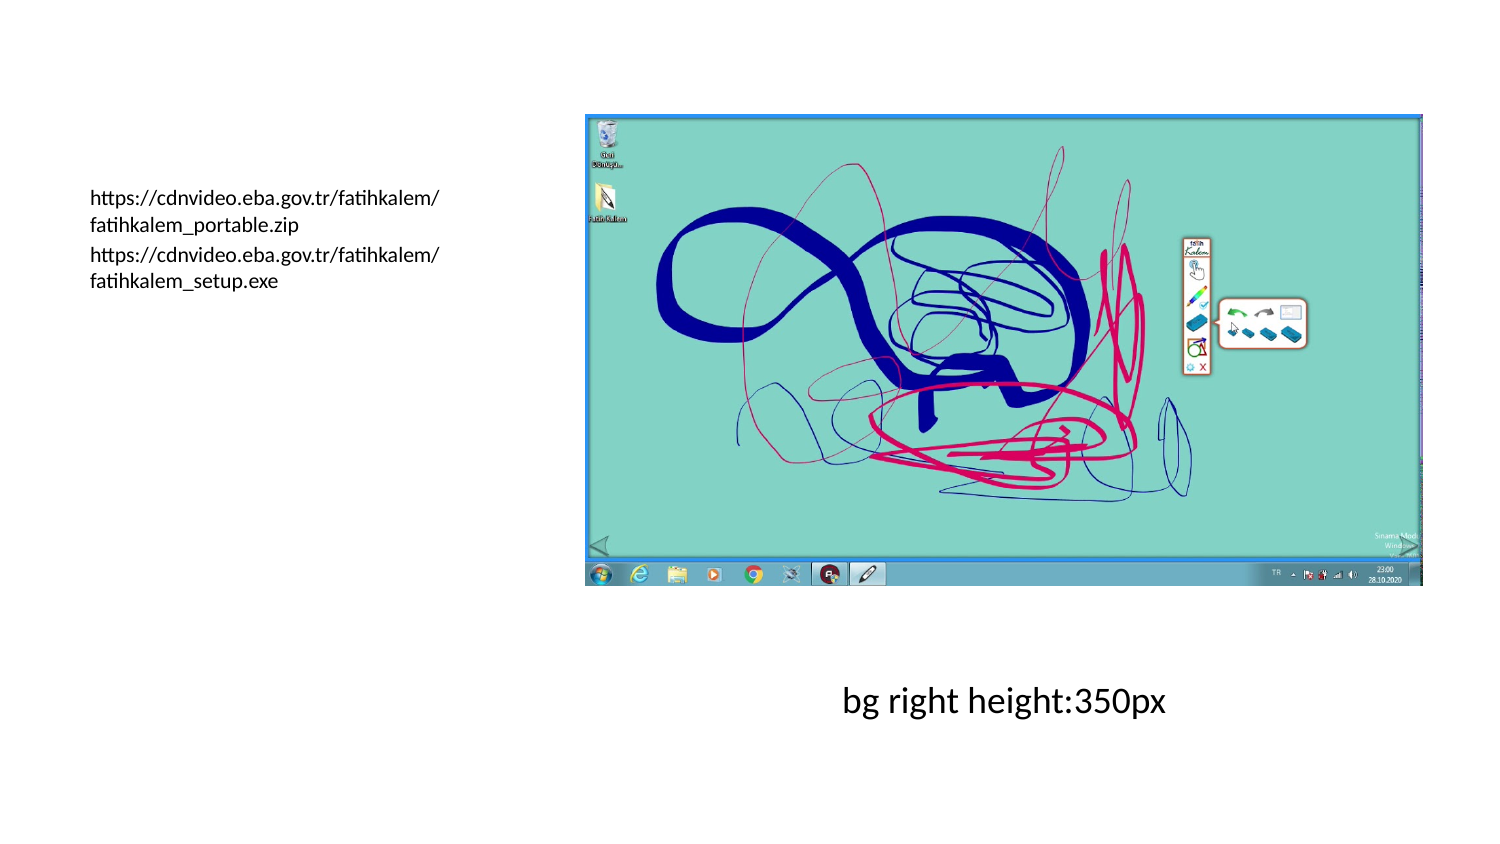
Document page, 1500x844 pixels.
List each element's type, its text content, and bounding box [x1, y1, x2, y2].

text_box bg right height:350px [585, 668, 1423, 753]
list https://cdnvideo.eba.gov.tr/fatihkalem/fatihkalem_portable.zip https://cdnvideo.eba.gov.tr/fatihkalem/fatihkalem_setup.exe [75, 176, 569, 754]
picture [585, 114, 1424, 586]
